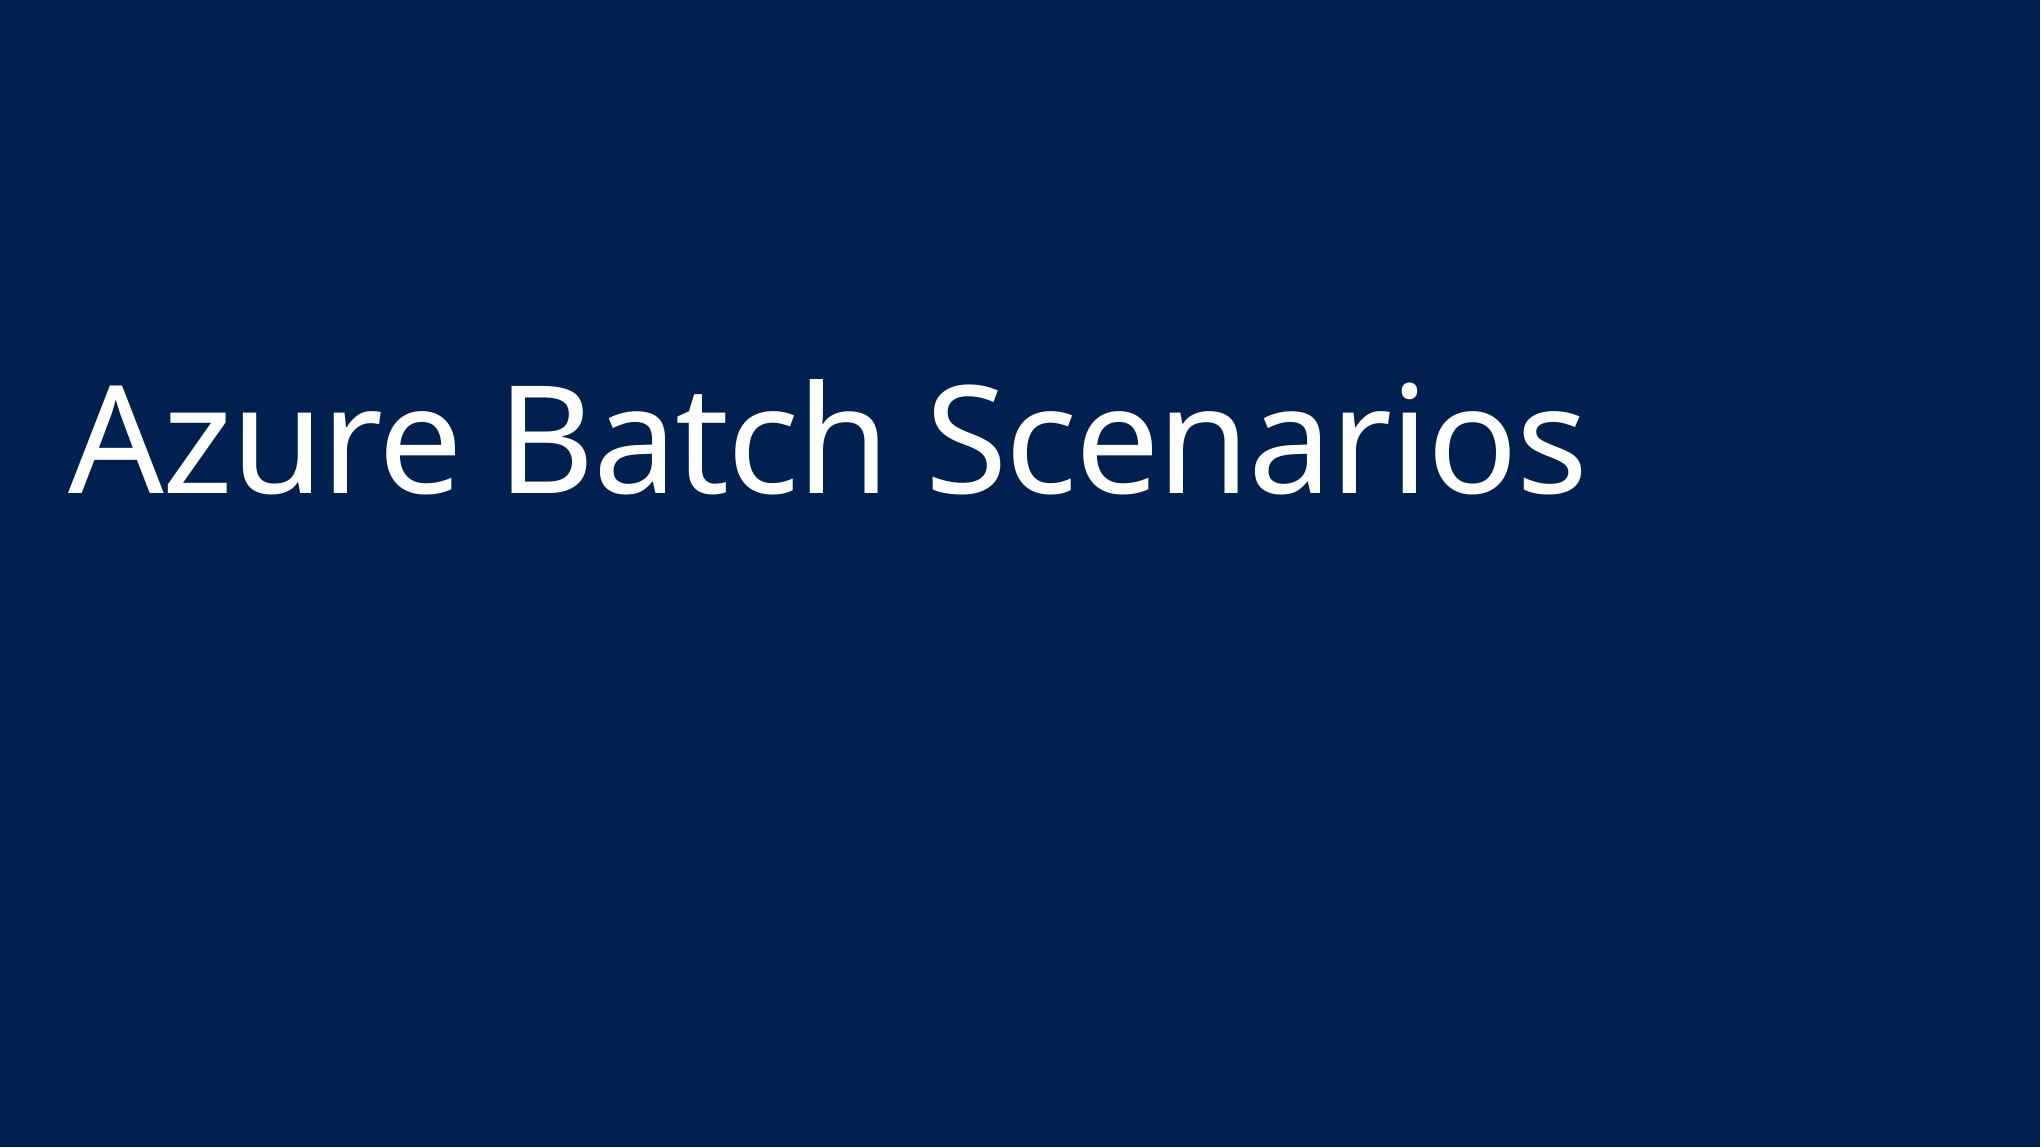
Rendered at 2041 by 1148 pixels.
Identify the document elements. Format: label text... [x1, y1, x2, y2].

title Azure Batch Scenarios [45, 348, 1996, 543]
